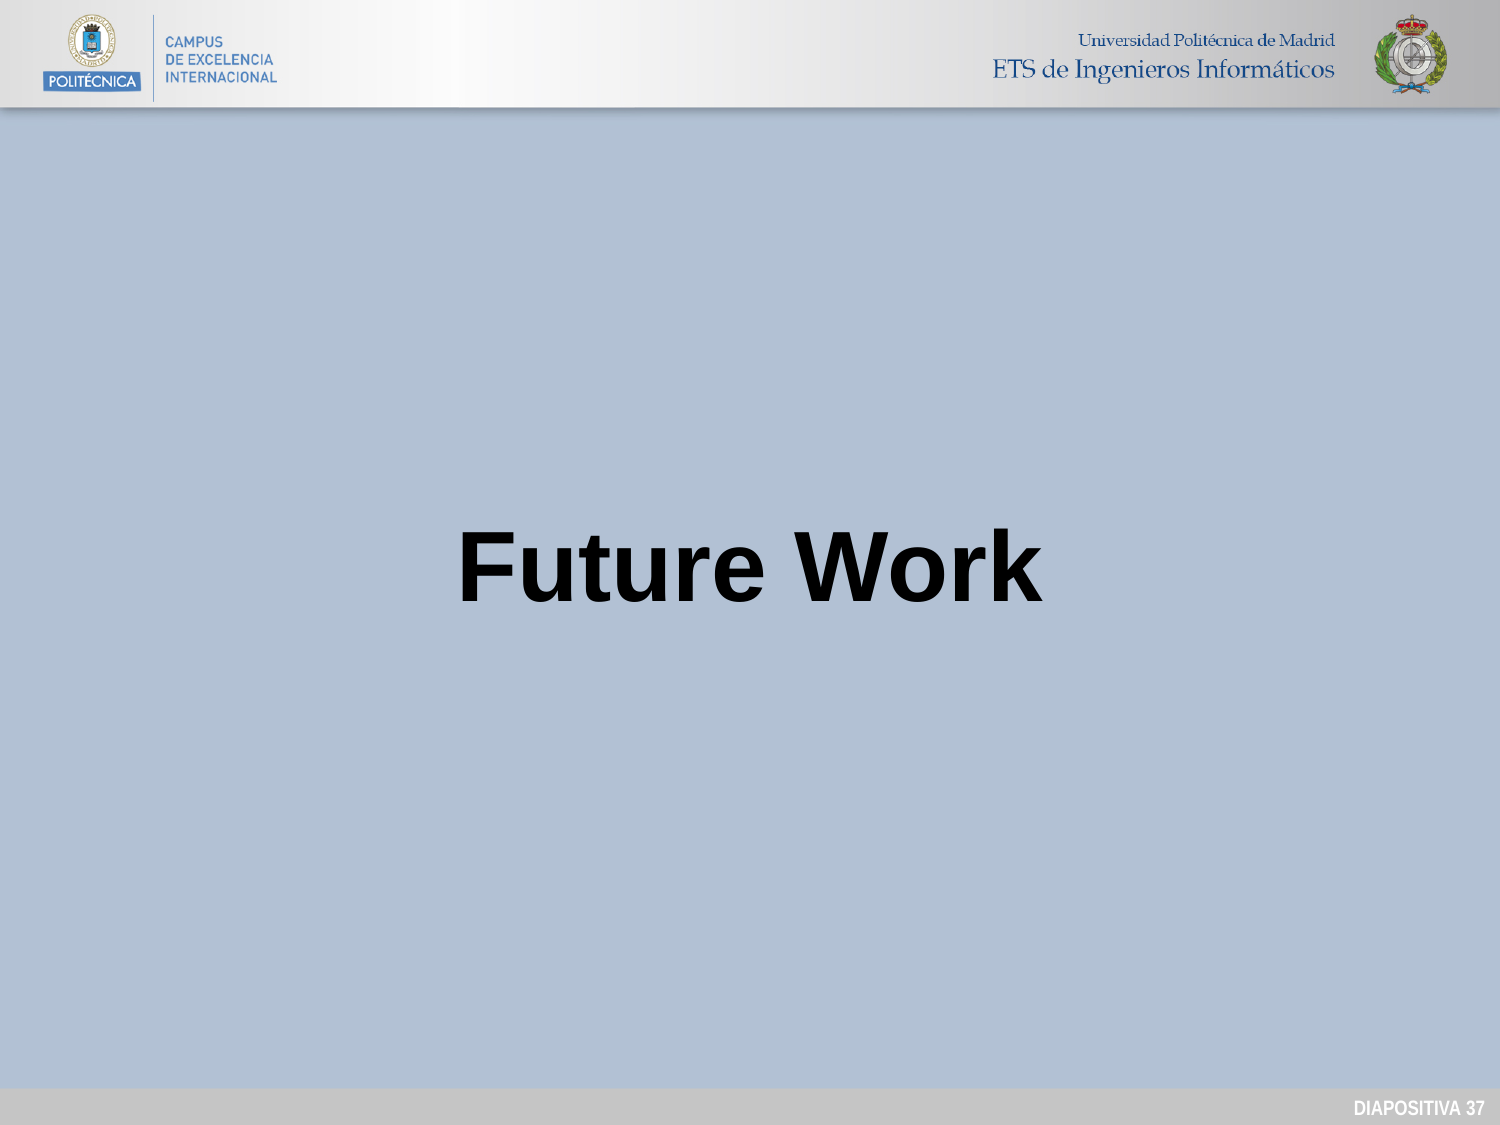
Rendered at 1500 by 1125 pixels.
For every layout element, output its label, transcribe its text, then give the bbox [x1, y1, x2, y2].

picture [0, 0, 1500, 1125]
slide_number DIAPOSITIVA 36 [1187, 1087, 1500, 1125]
text_box Future Work [441, 494, 1059, 629]
